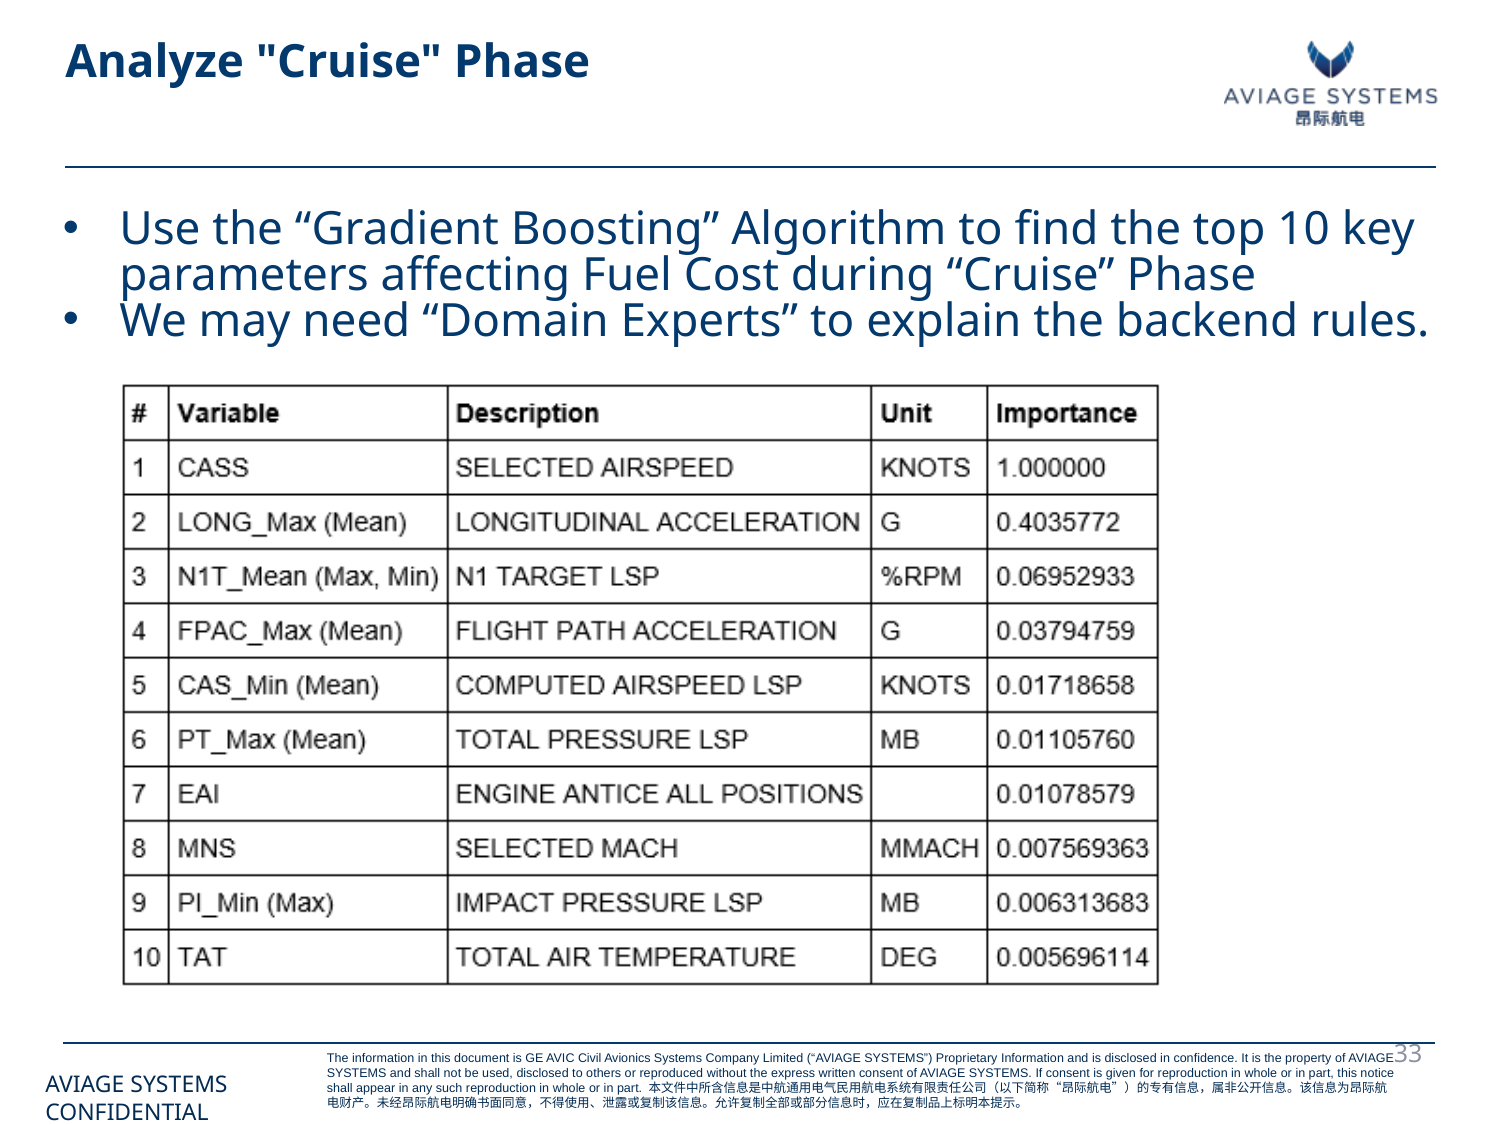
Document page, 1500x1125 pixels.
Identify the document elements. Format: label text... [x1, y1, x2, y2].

title Analyze "Cruise" Phase [65, 40, 750, 161]
list Use the “Gradient Boosting” Algorithm to find the top 10 key parameters affecting Fuel Cost during “Cruise” Phase We may need “Domain Experts” to explain the backend rules. [63, 208, 1435, 1006]
picture [1224, 0, 1500, 126]
picture [112, 374, 1177, 1007]
